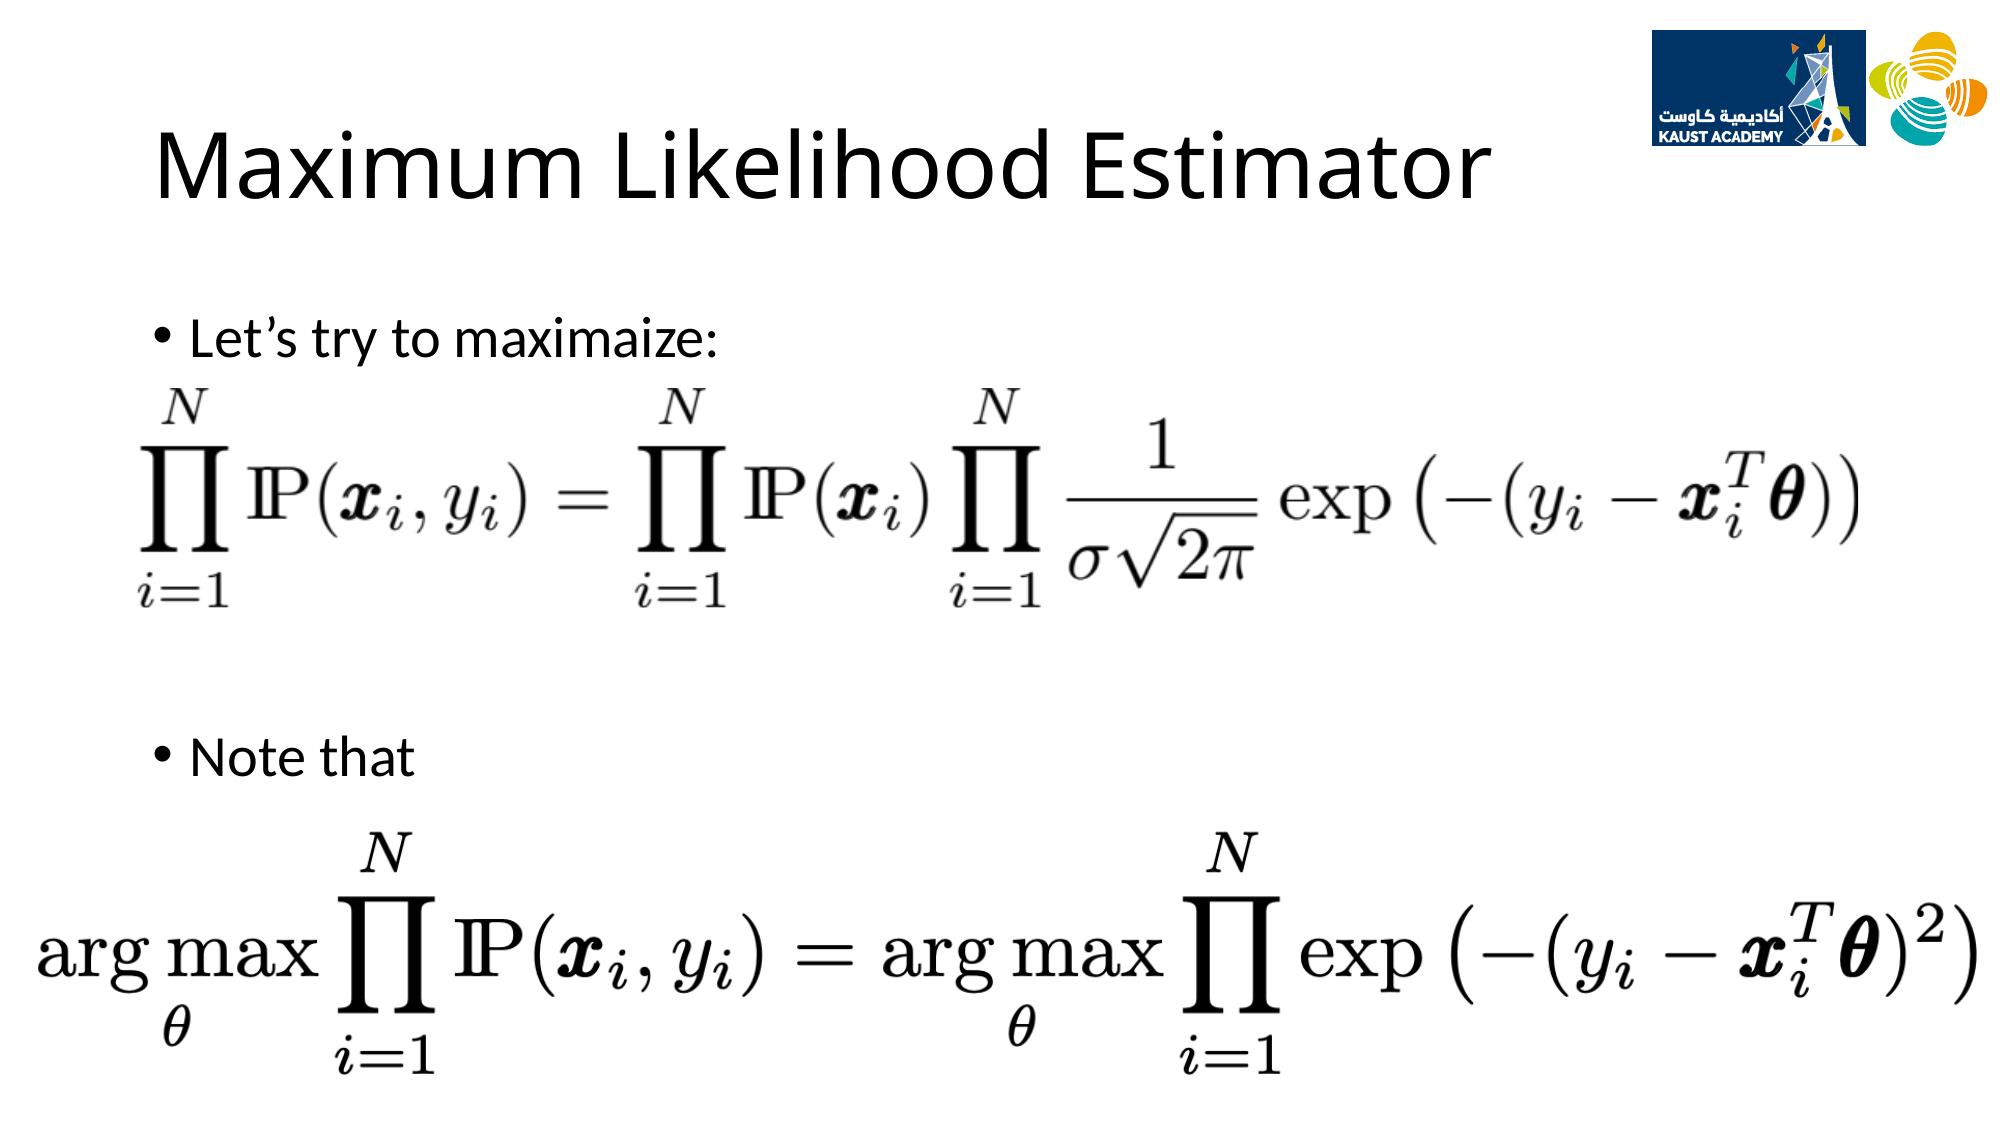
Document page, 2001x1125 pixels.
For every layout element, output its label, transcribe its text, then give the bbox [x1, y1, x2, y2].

list Let’s try to maximaize: Note that [137, 299, 1863, 812]
picture [5, 812, 2000, 1103]
picture [1652, 30, 1993, 146]
title Maximum Likelihood Estimator [137, 59, 1863, 278]
picture [137, 388, 1859, 608]
